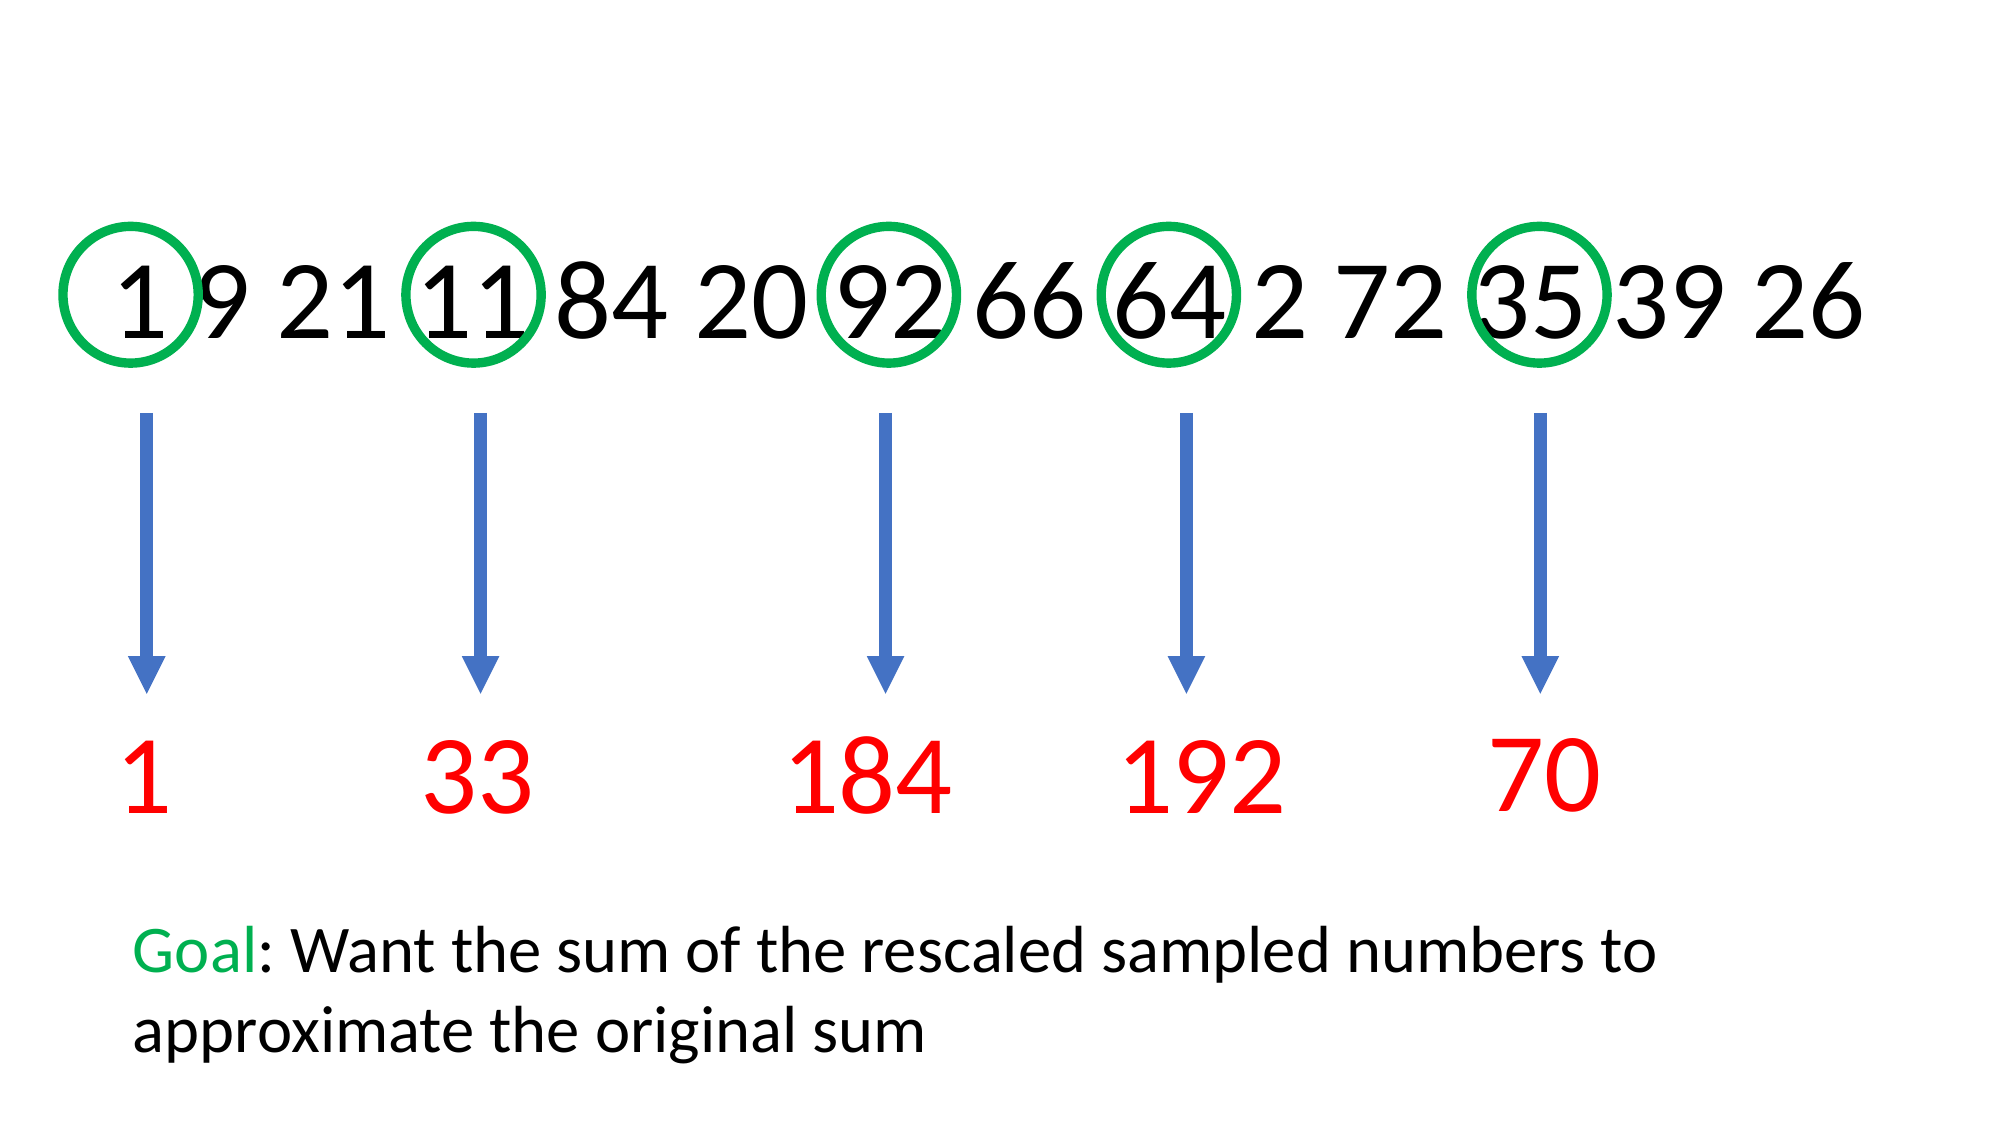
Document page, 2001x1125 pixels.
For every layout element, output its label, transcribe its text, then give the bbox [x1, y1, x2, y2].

text_box 192 [1101, 693, 1345, 844]
text_box 1 9 21 11 84 20 92 66 64 2 72 35 39 26 [96, 219, 1946, 369]
text_box [820, 225, 958, 365]
text_box 70 [1472, 692, 1644, 842]
text_box [1470, 225, 1609, 365]
text_box 33 [405, 693, 574, 844]
text_box [404, 225, 543, 365]
text_box [1100, 225, 1238, 365]
text_box 184 [767, 693, 1011, 844]
text_box 1 [101, 693, 160, 844]
text_box Goal: Want the sum of the rescaled sampled numbers to approximate the original sum [118, 898, 1795, 1074]
text_box [61, 225, 200, 365]
